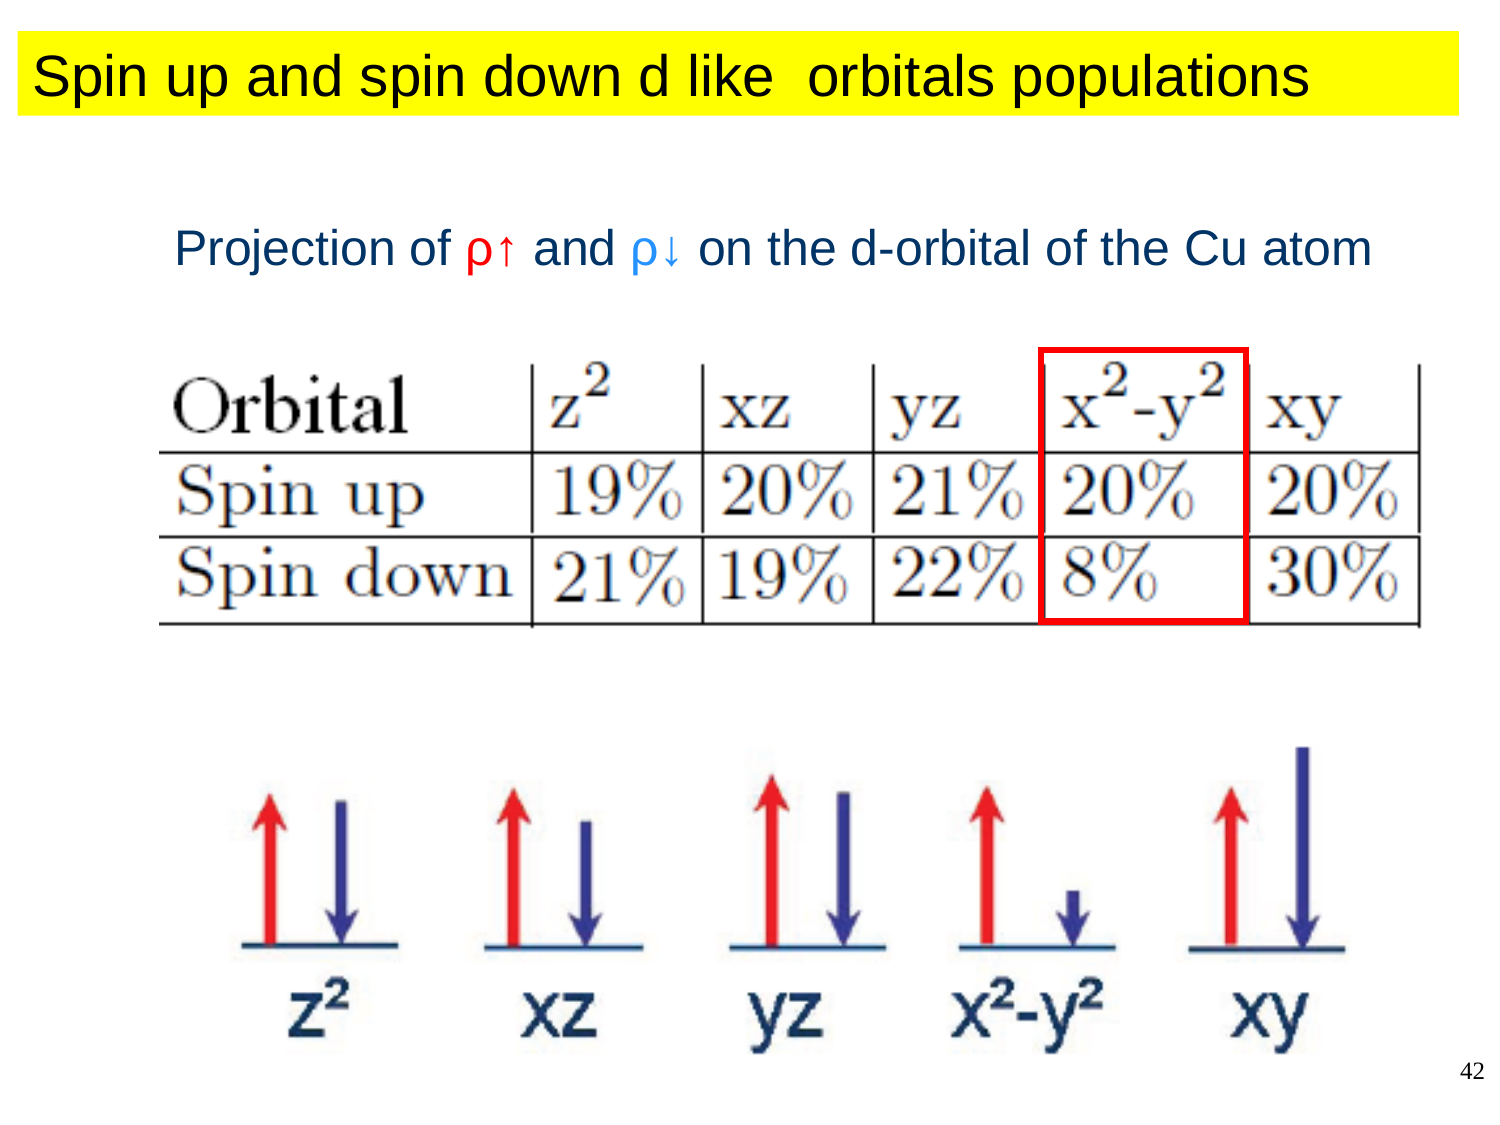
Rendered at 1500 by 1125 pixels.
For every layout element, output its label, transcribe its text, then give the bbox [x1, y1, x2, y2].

text_box Spin up and spin down d like orbitals populations… [17, 31, 1459, 116]
picture [111, 715, 1406, 1071]
text_box Projection of ρ↑ and ρ↓ on the d-orbital of the Cu atom [159, 207, 1459, 283]
text_box 42 [1149, 1046, 1500, 1125]
picture [159, 344, 1424, 634]
